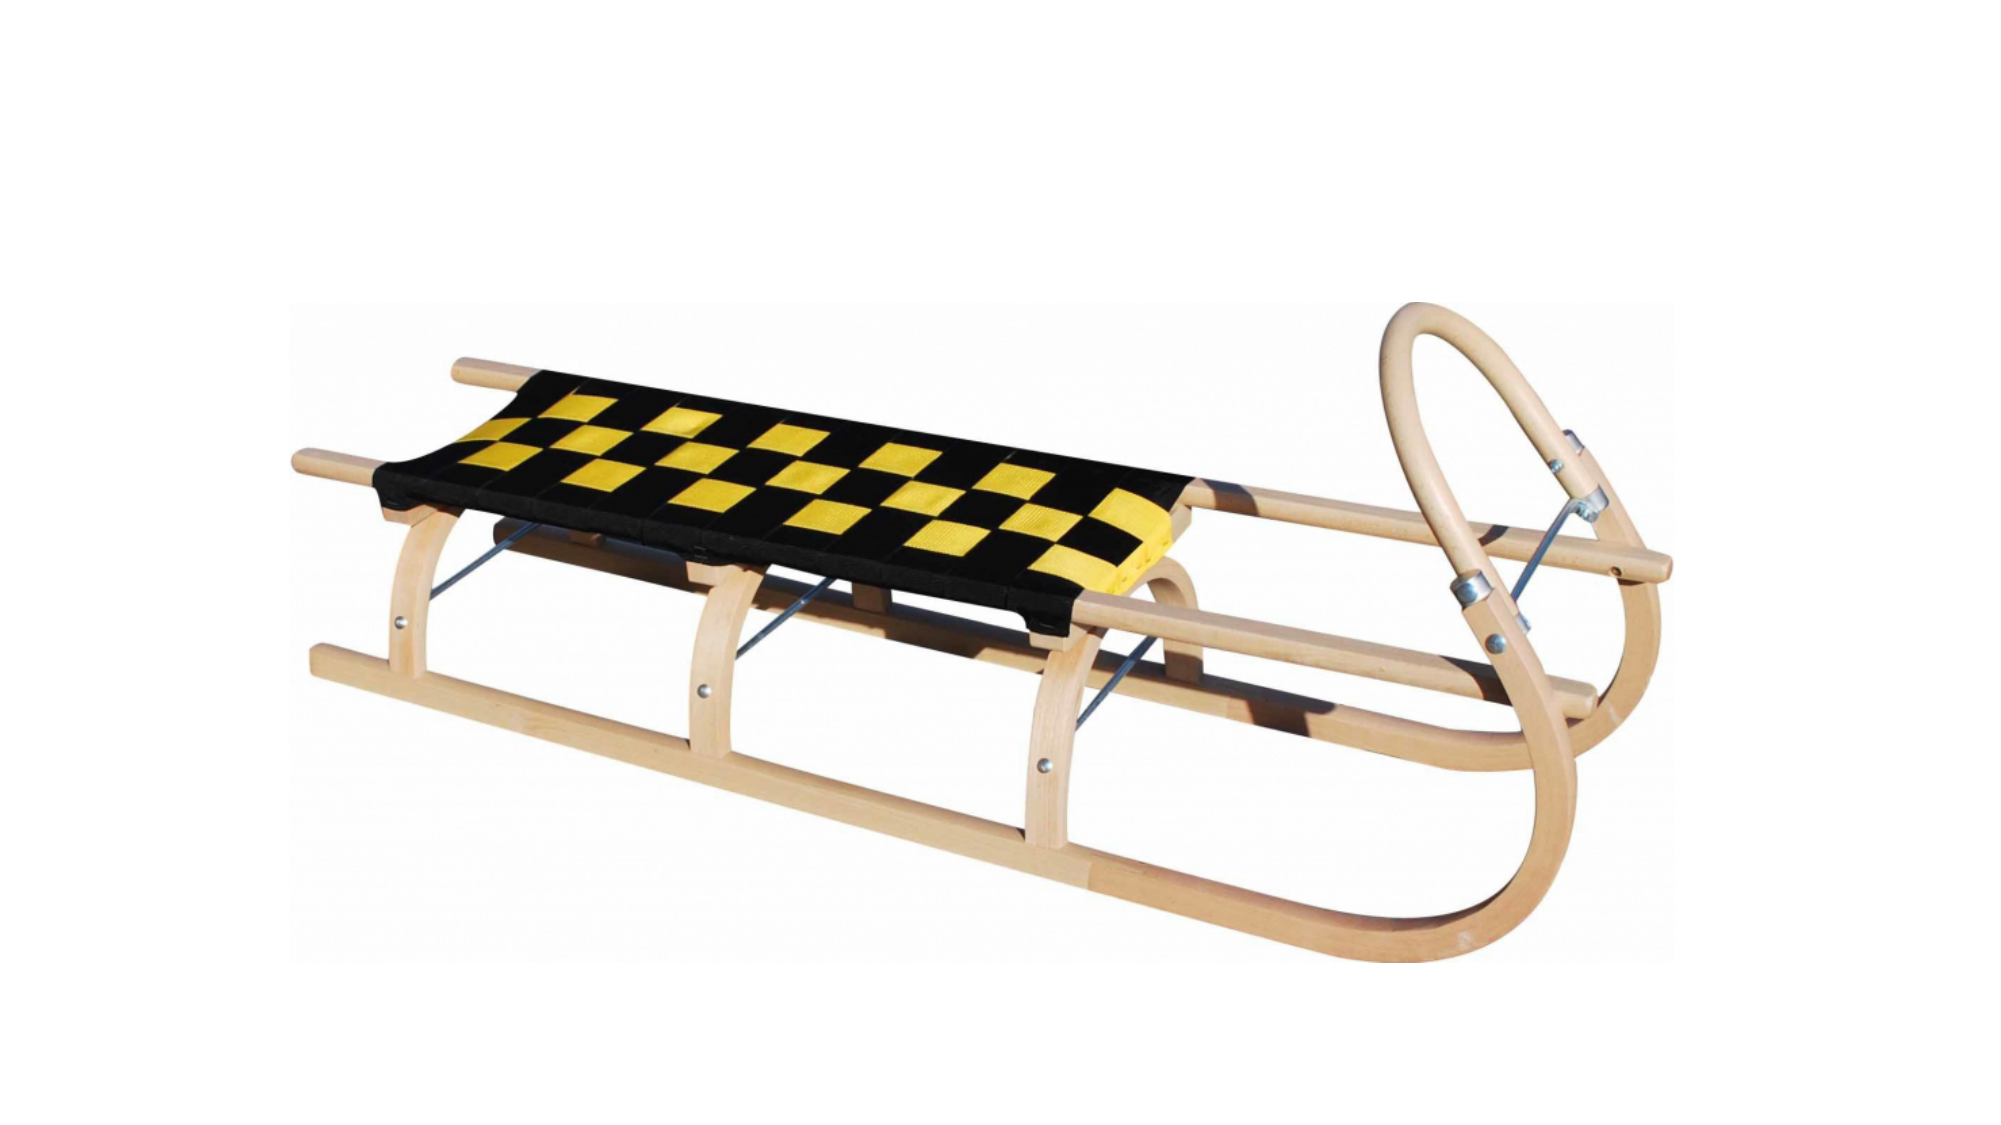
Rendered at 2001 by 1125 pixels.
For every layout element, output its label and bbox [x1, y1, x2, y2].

list [289, 302, 1675, 963]
